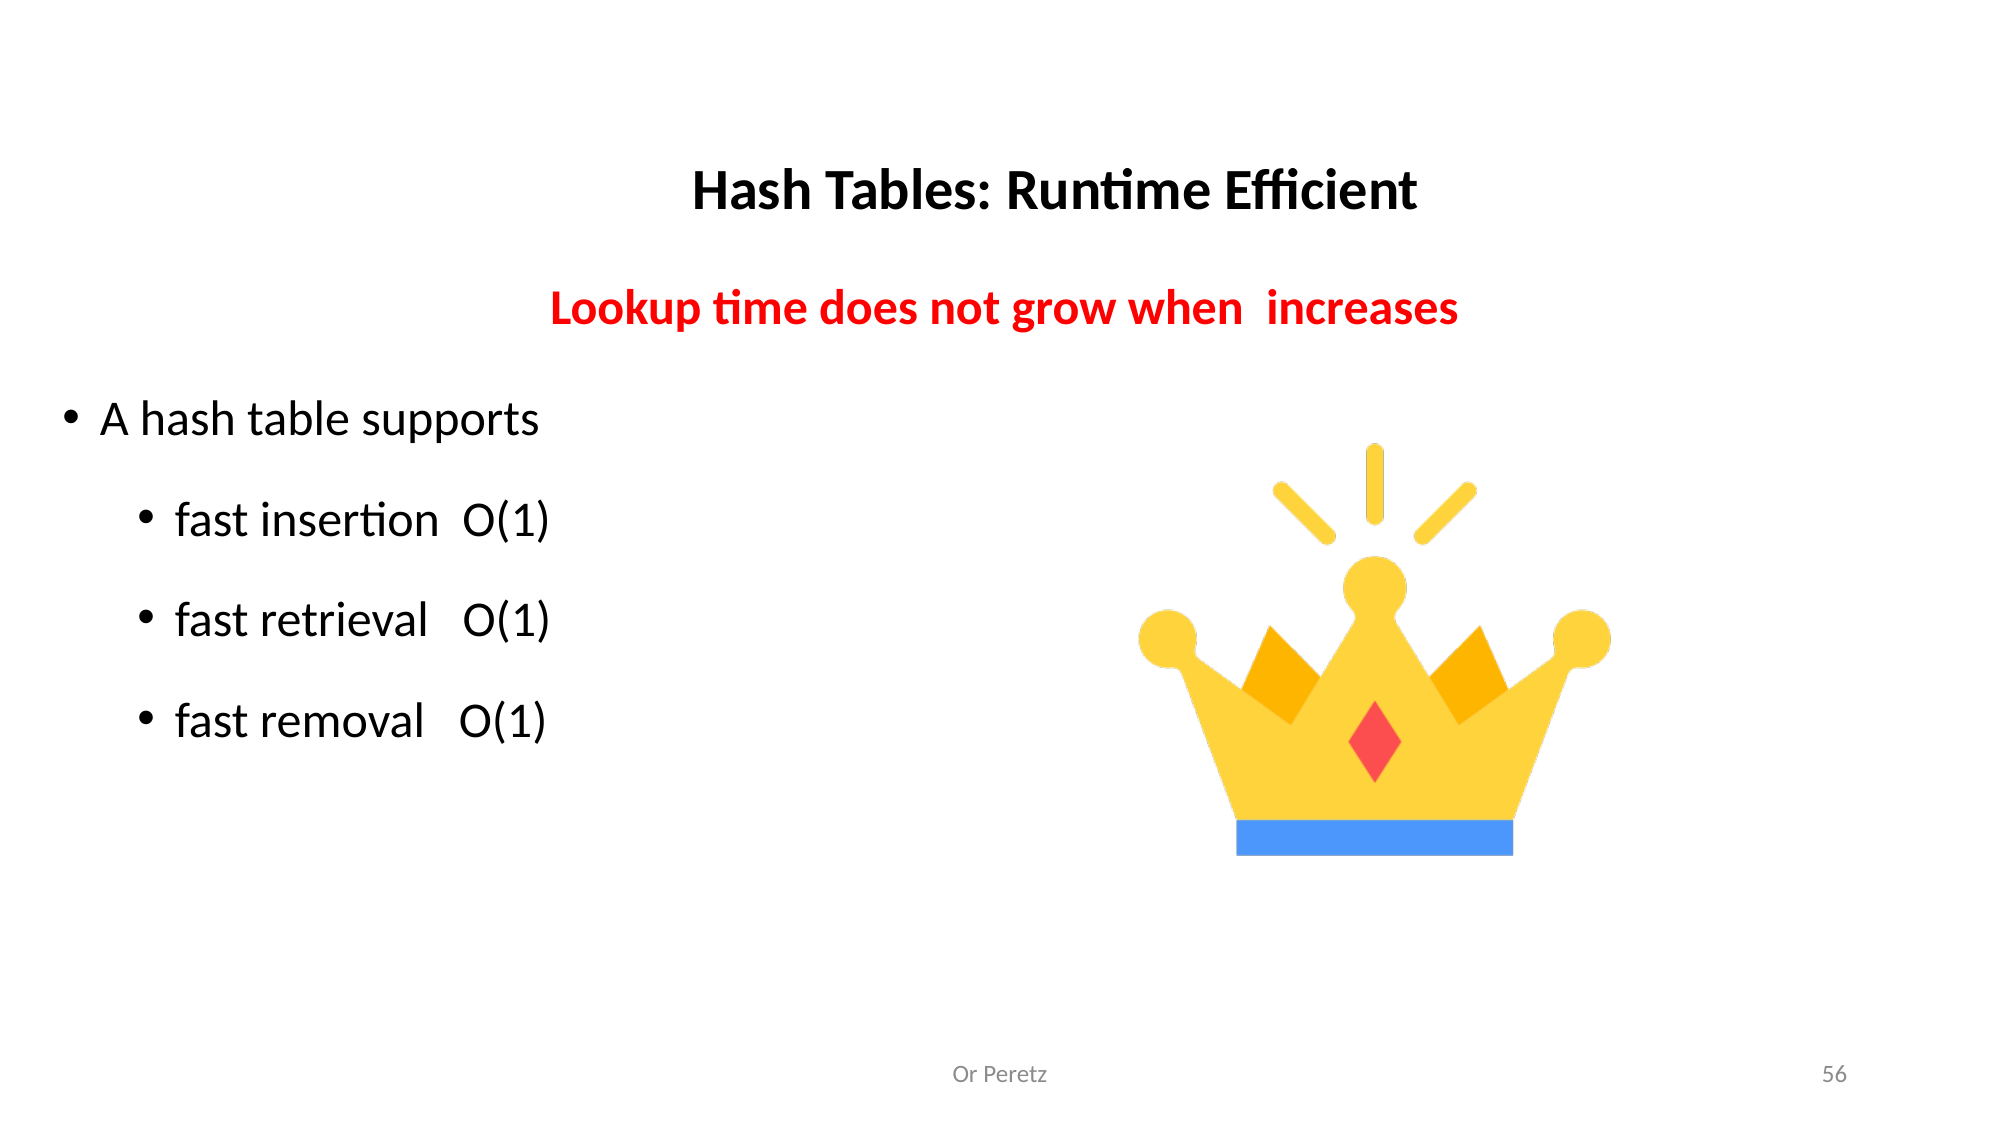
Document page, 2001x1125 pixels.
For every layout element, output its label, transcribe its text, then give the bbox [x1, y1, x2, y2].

slide_number 56 [1412, 1042, 1863, 1103]
title Hash Tables: Runtime Efficient [500, 99, 1625, 238]
picture [1062, 341, 1688, 967]
footer Or Peretz [662, 1042, 1338, 1103]
